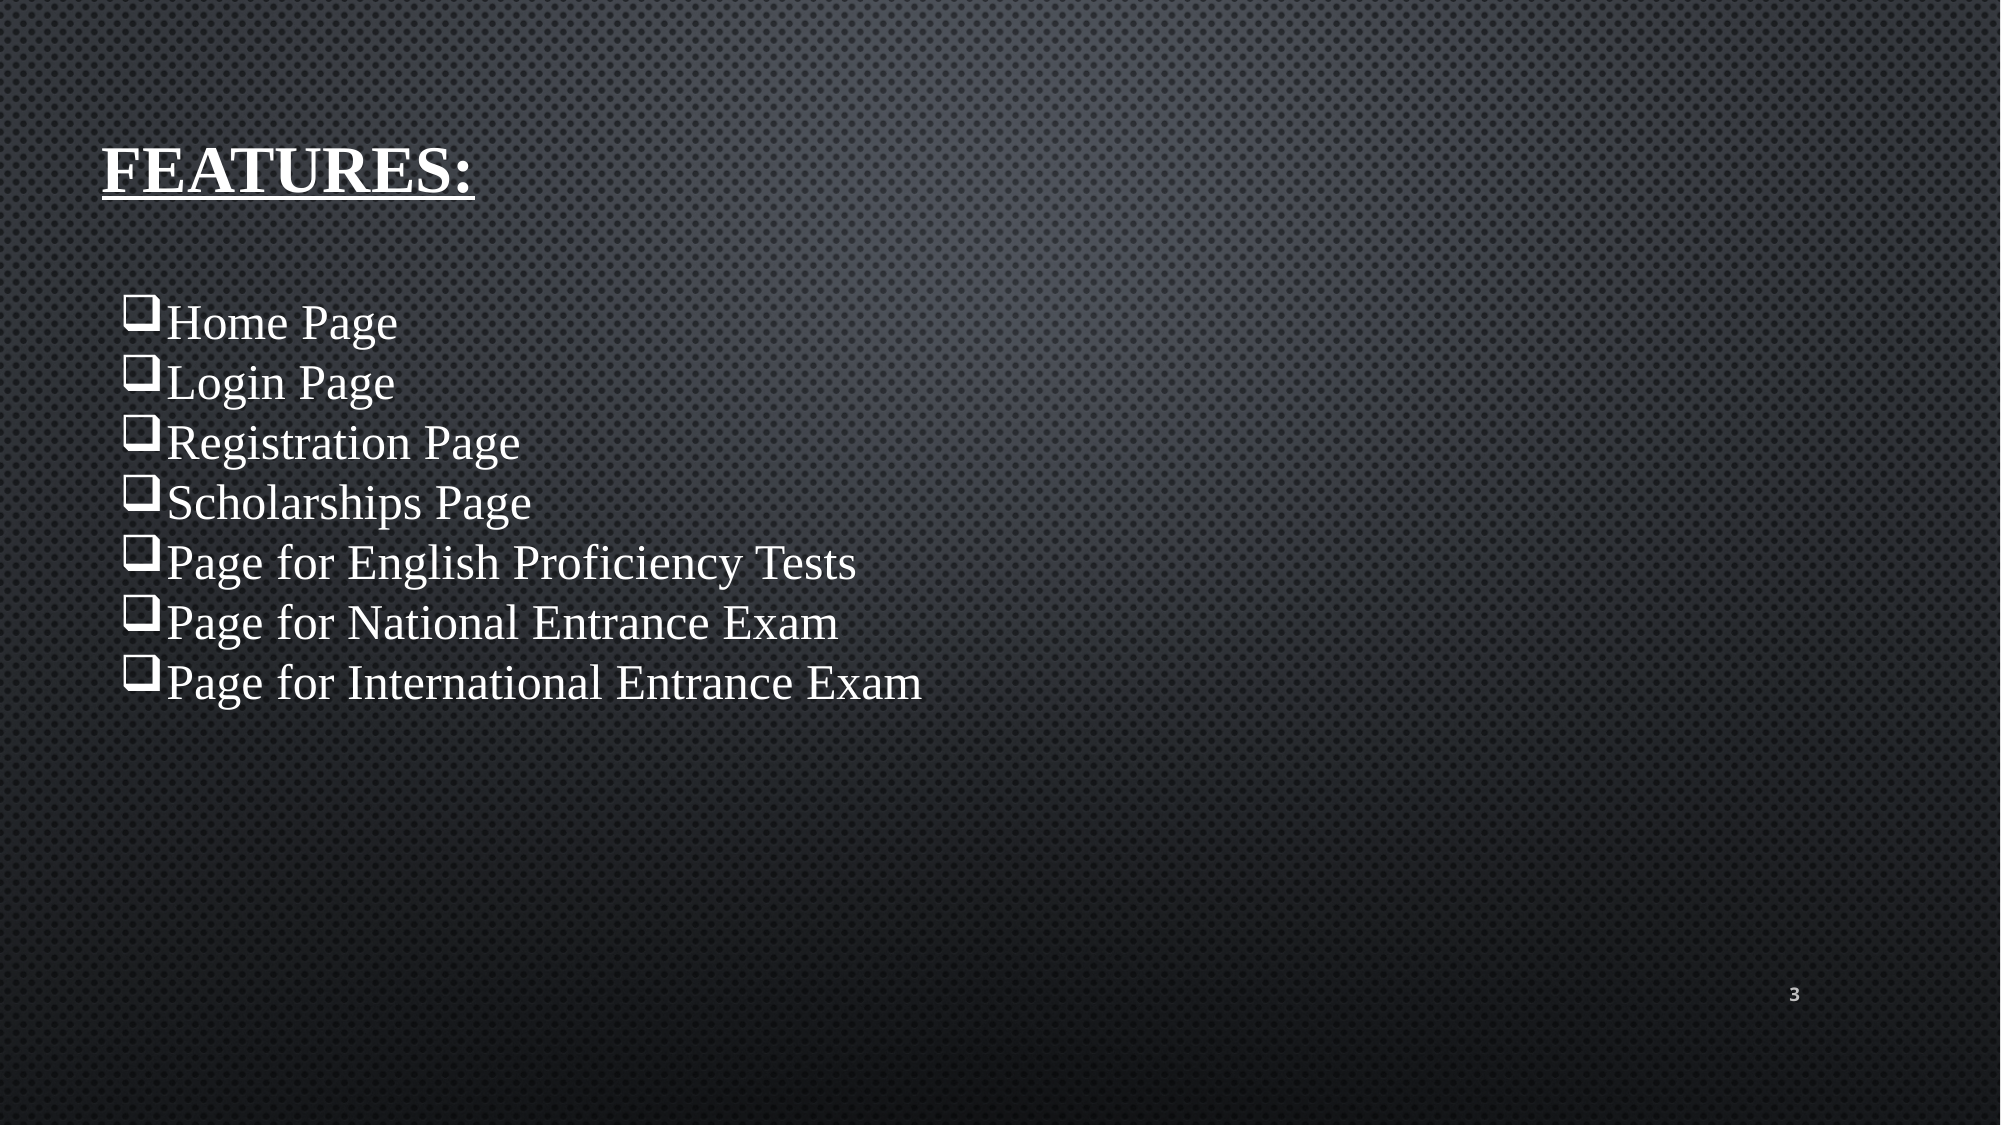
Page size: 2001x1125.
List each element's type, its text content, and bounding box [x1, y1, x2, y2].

text_box Home Page Login Page Registration Page Scholarships Page Page for English Proficiency Tests Page for National Entrance Exam Page for International Entrance Exam [104, 282, 1783, 718]
title Features: [52, 60, 1769, 271]
slide_number 3 [1724, 965, 1816, 1025]
